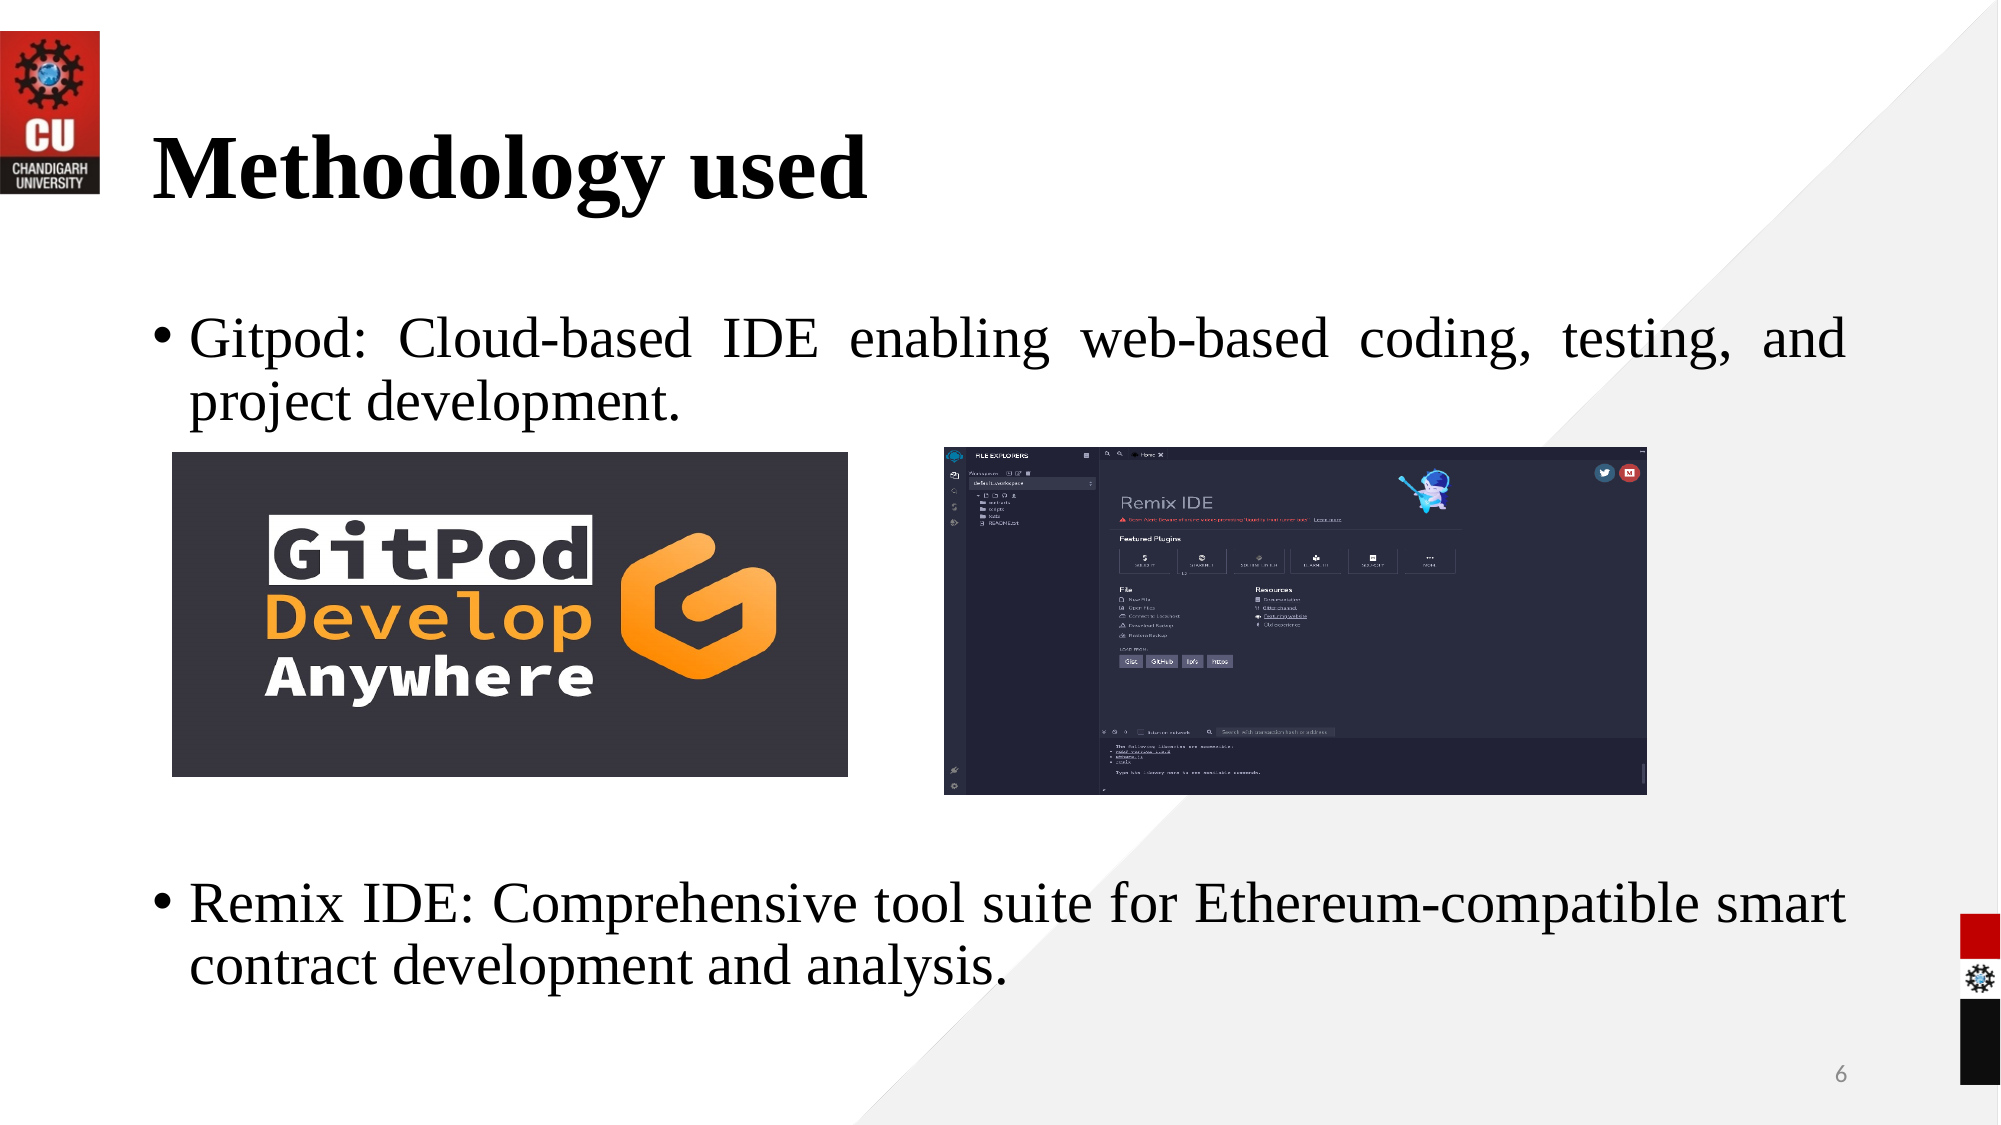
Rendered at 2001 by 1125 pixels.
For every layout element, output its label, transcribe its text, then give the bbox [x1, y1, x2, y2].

title Methodology used [137, 59, 1863, 278]
list Gitpod: Cloud-based IDE enabling web-based coding, testing, and project development. Remix IDE: Comprehensive tool suite for Ethereum-compatible smart contract development and analysis. [137, 299, 1863, 1014]
picture [0, 0, 2001, 1125]
slide_number 6 [1412, 1042, 1863, 1103]
